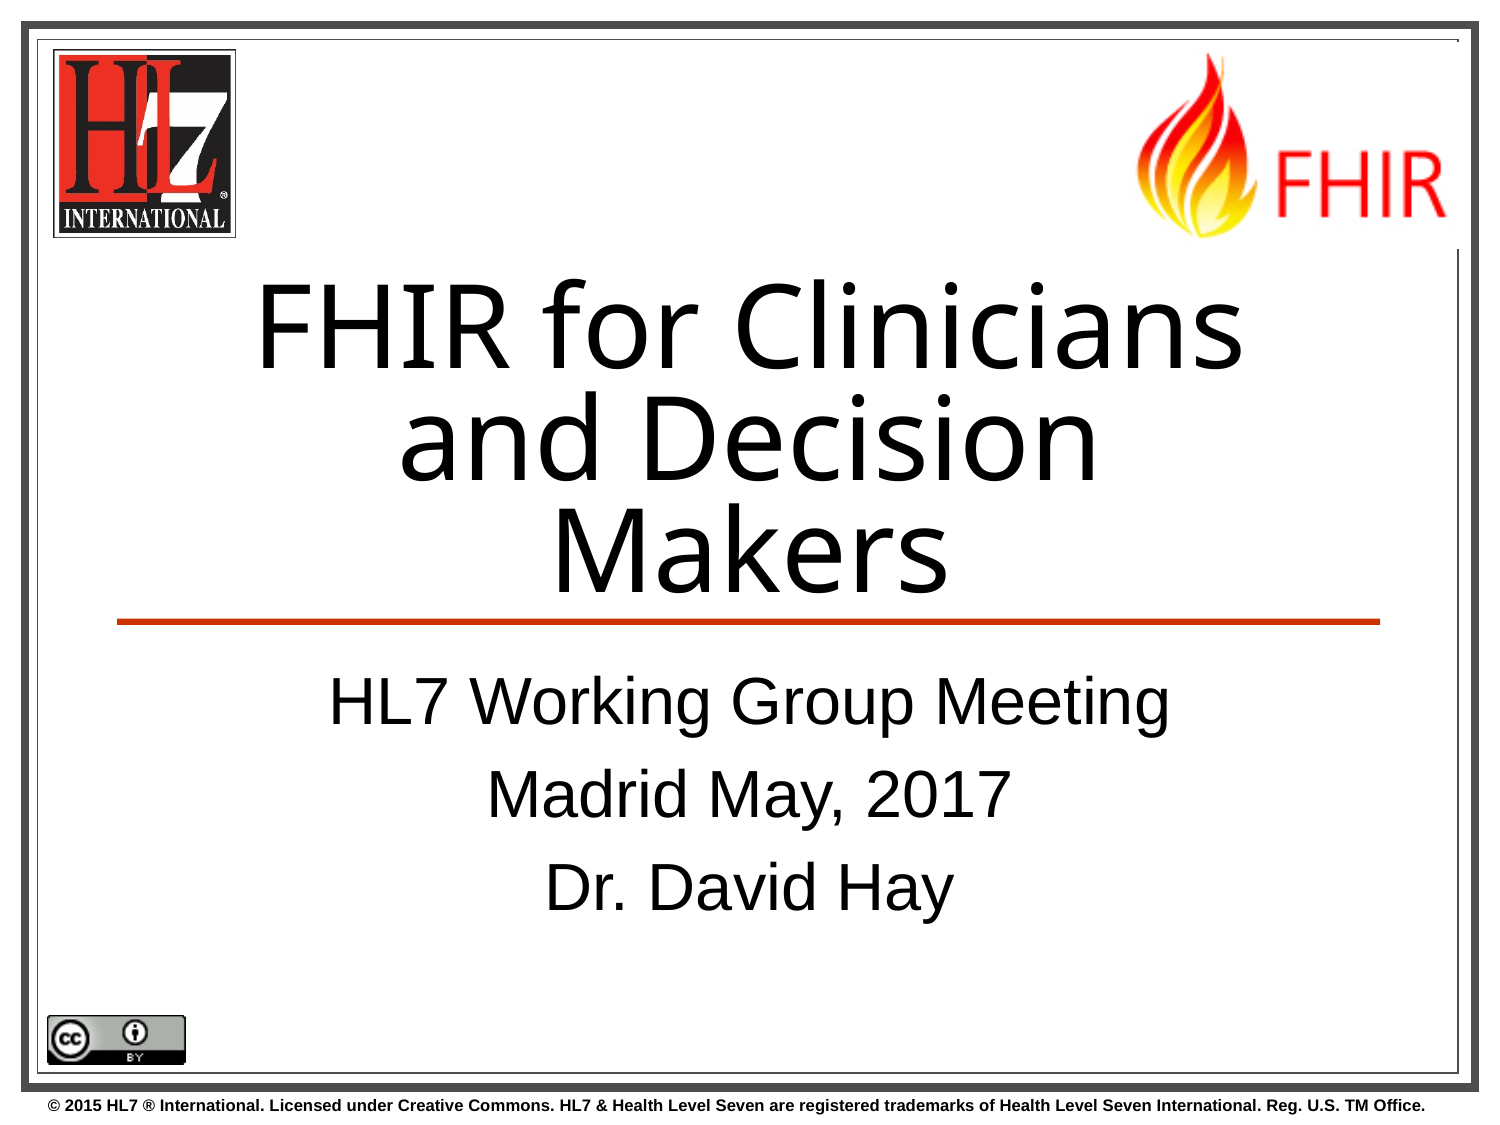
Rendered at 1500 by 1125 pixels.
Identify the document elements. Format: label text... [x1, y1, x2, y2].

subtitle HL7 Working Group Meeting Madrid May, 2017 Dr. David Hay [225, 650, 1275, 958]
picture [53, 49, 236, 238]
title FHIR for Clinicians and Decision Makers [193, 237, 1307, 657]
picture [1125, 42, 1459, 249]
picture [47, 1015, 186, 1065]
